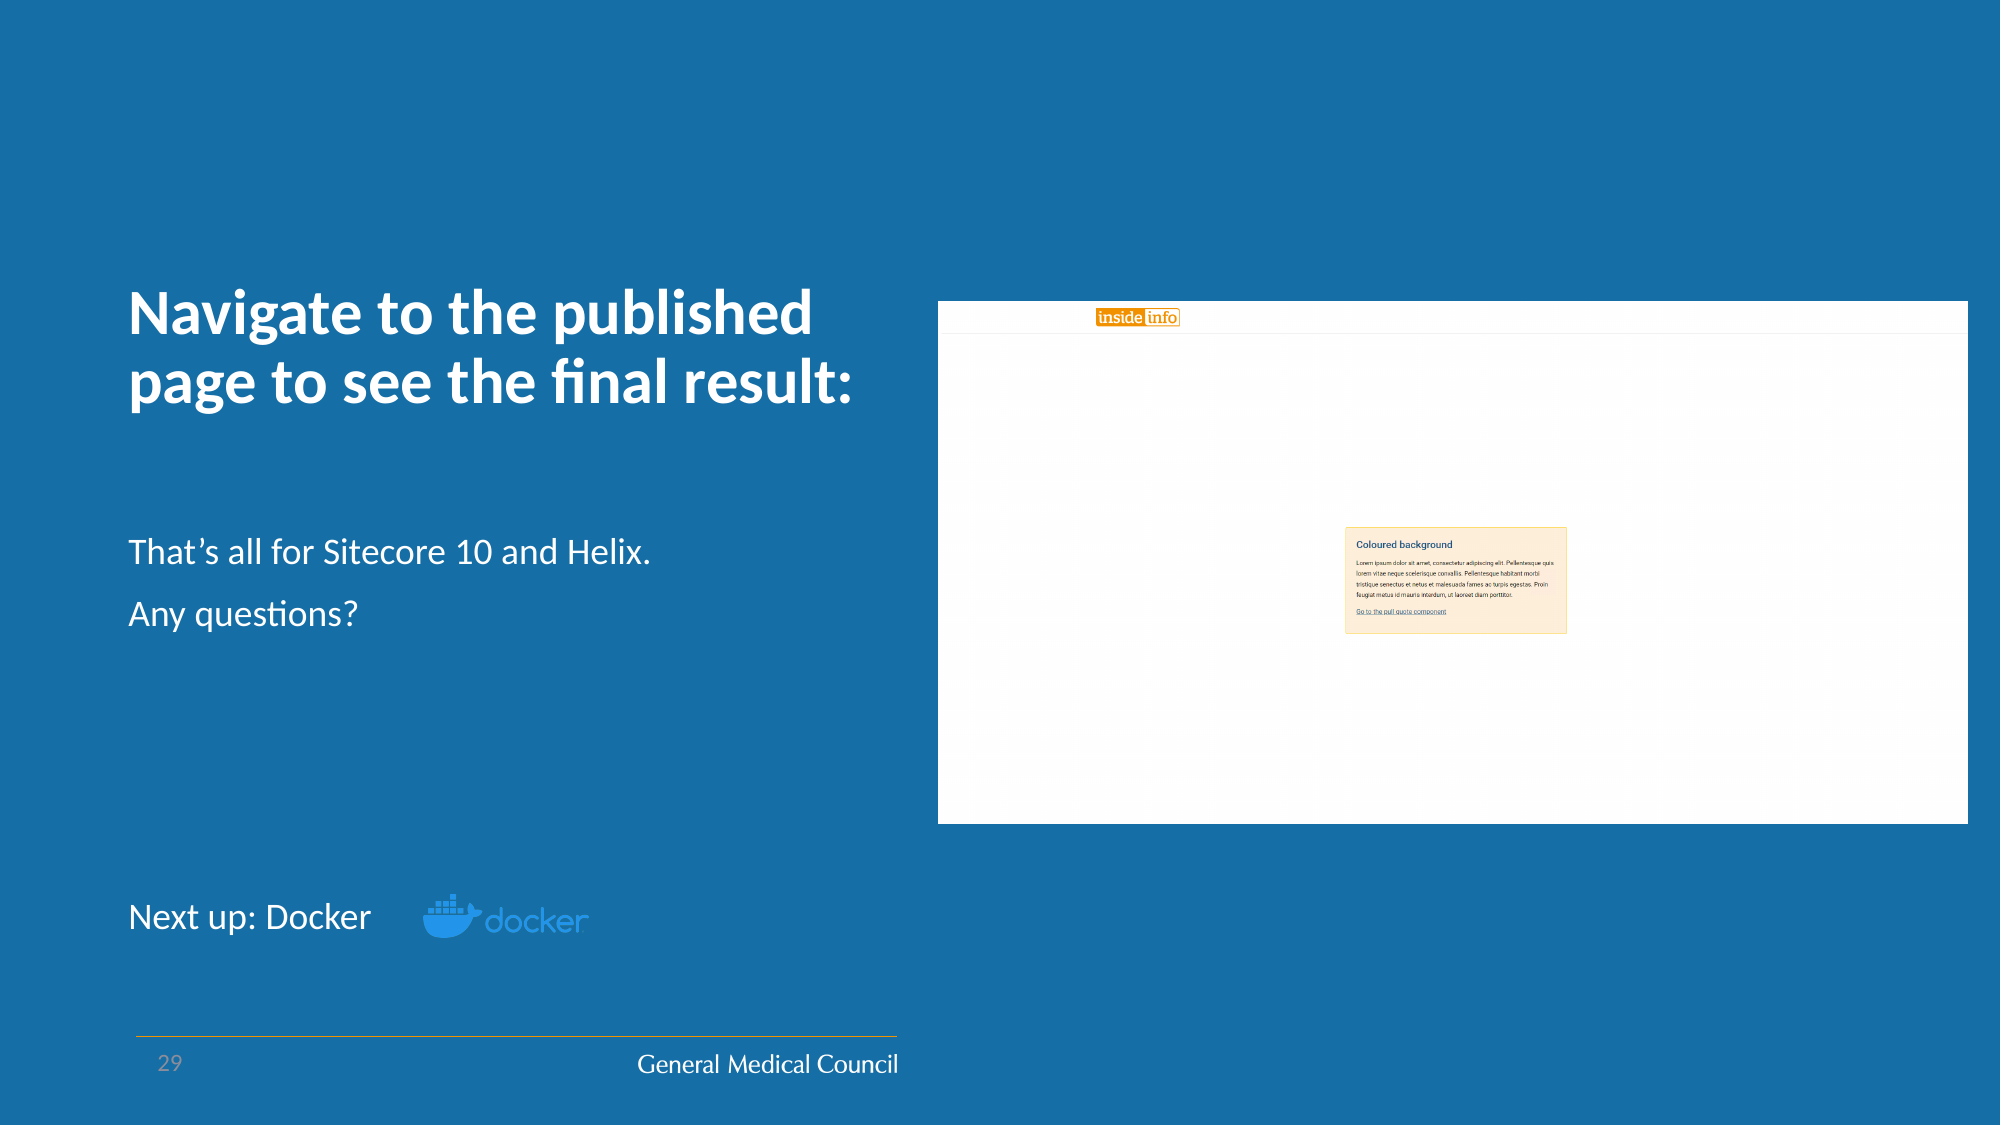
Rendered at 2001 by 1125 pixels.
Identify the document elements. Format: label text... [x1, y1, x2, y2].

slide_number 29 [124, 1042, 198, 1081]
picture [634, 1051, 901, 1076]
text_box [113, 889, 899, 1014]
list Navigate to the published page to see the final result: [113, 271, 900, 454]
list That’s all for Sitecore 10 and Helix. Any questions? [113, 525, 899, 818]
picture [938, 301, 1968, 824]
